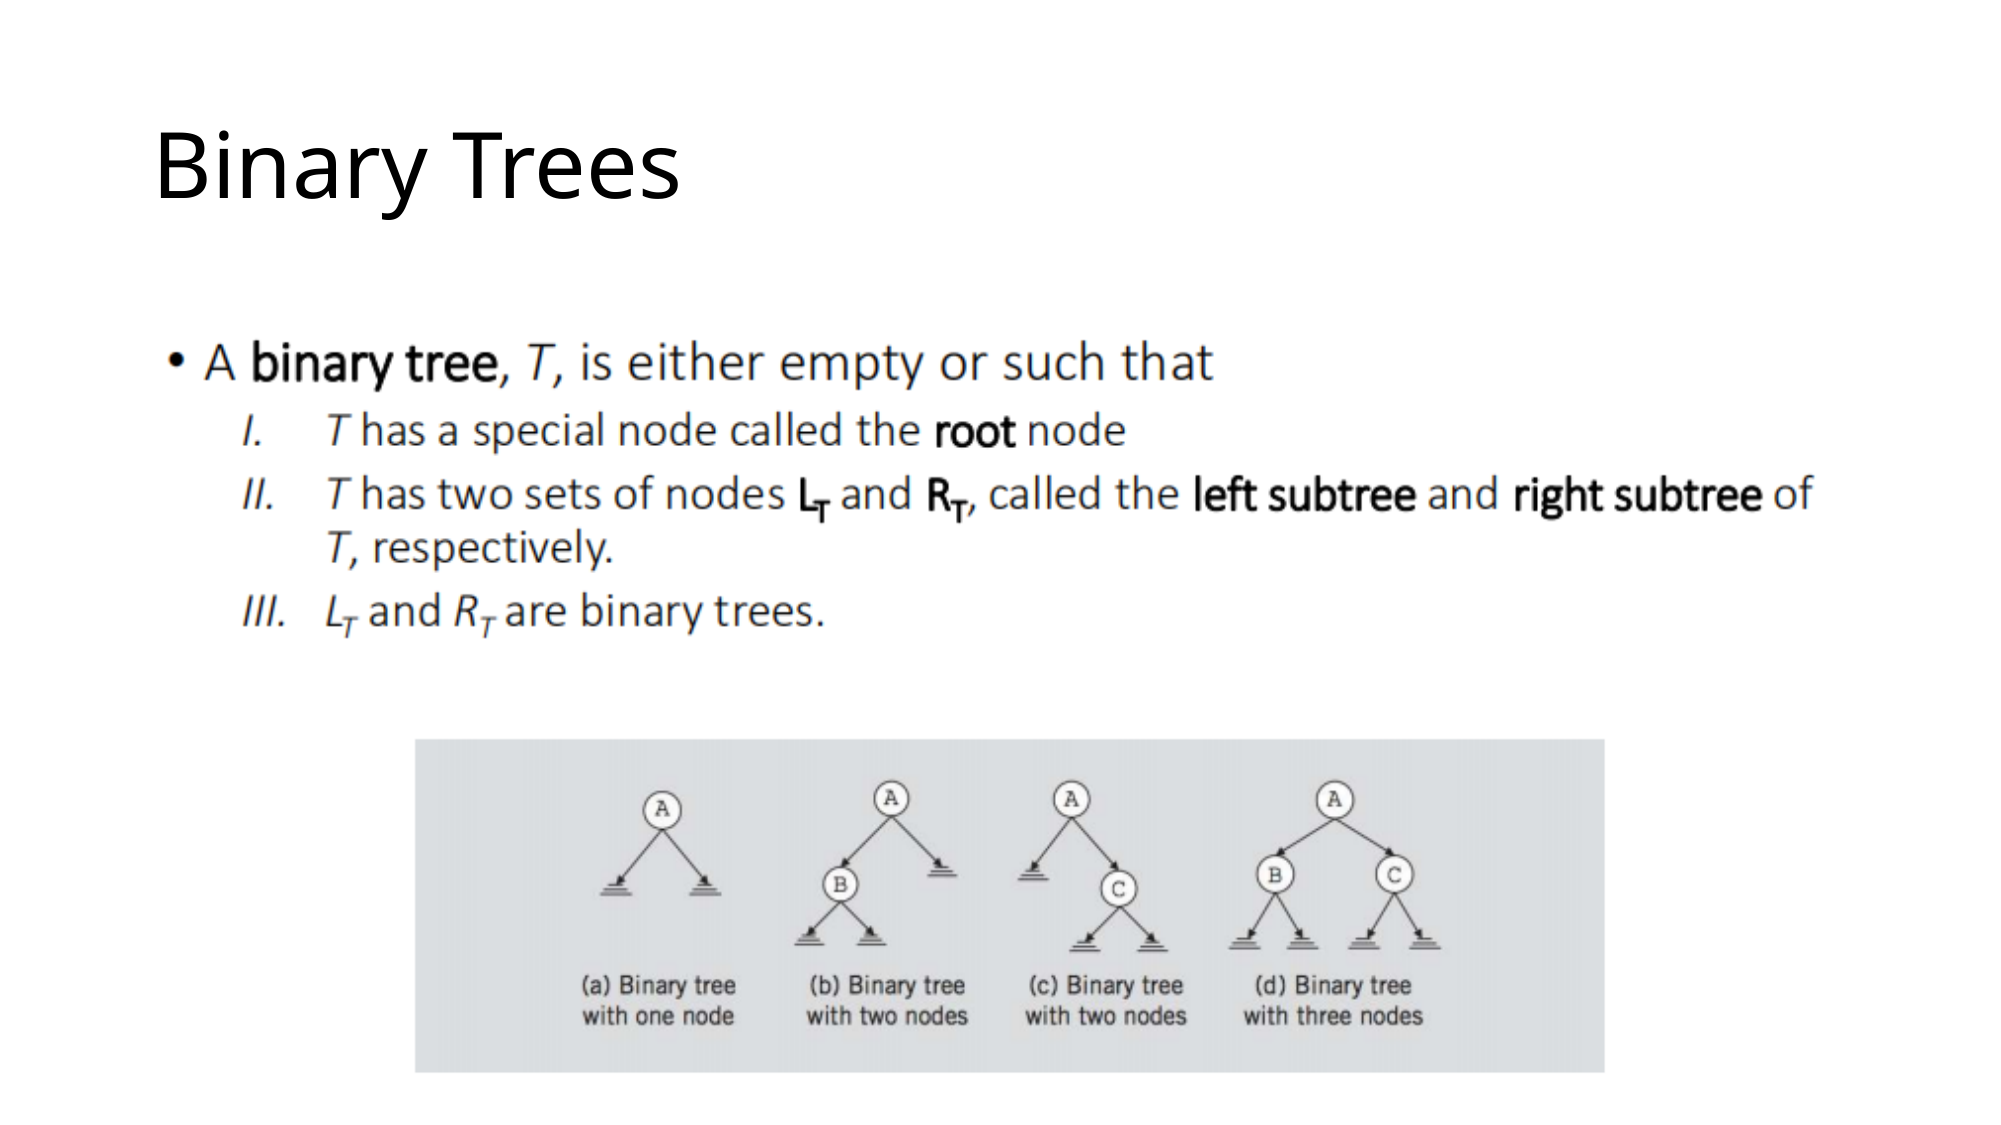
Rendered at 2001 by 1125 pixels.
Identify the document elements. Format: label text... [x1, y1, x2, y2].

title Binary Trees [137, 59, 1863, 278]
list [137, 313, 1863, 1086]
